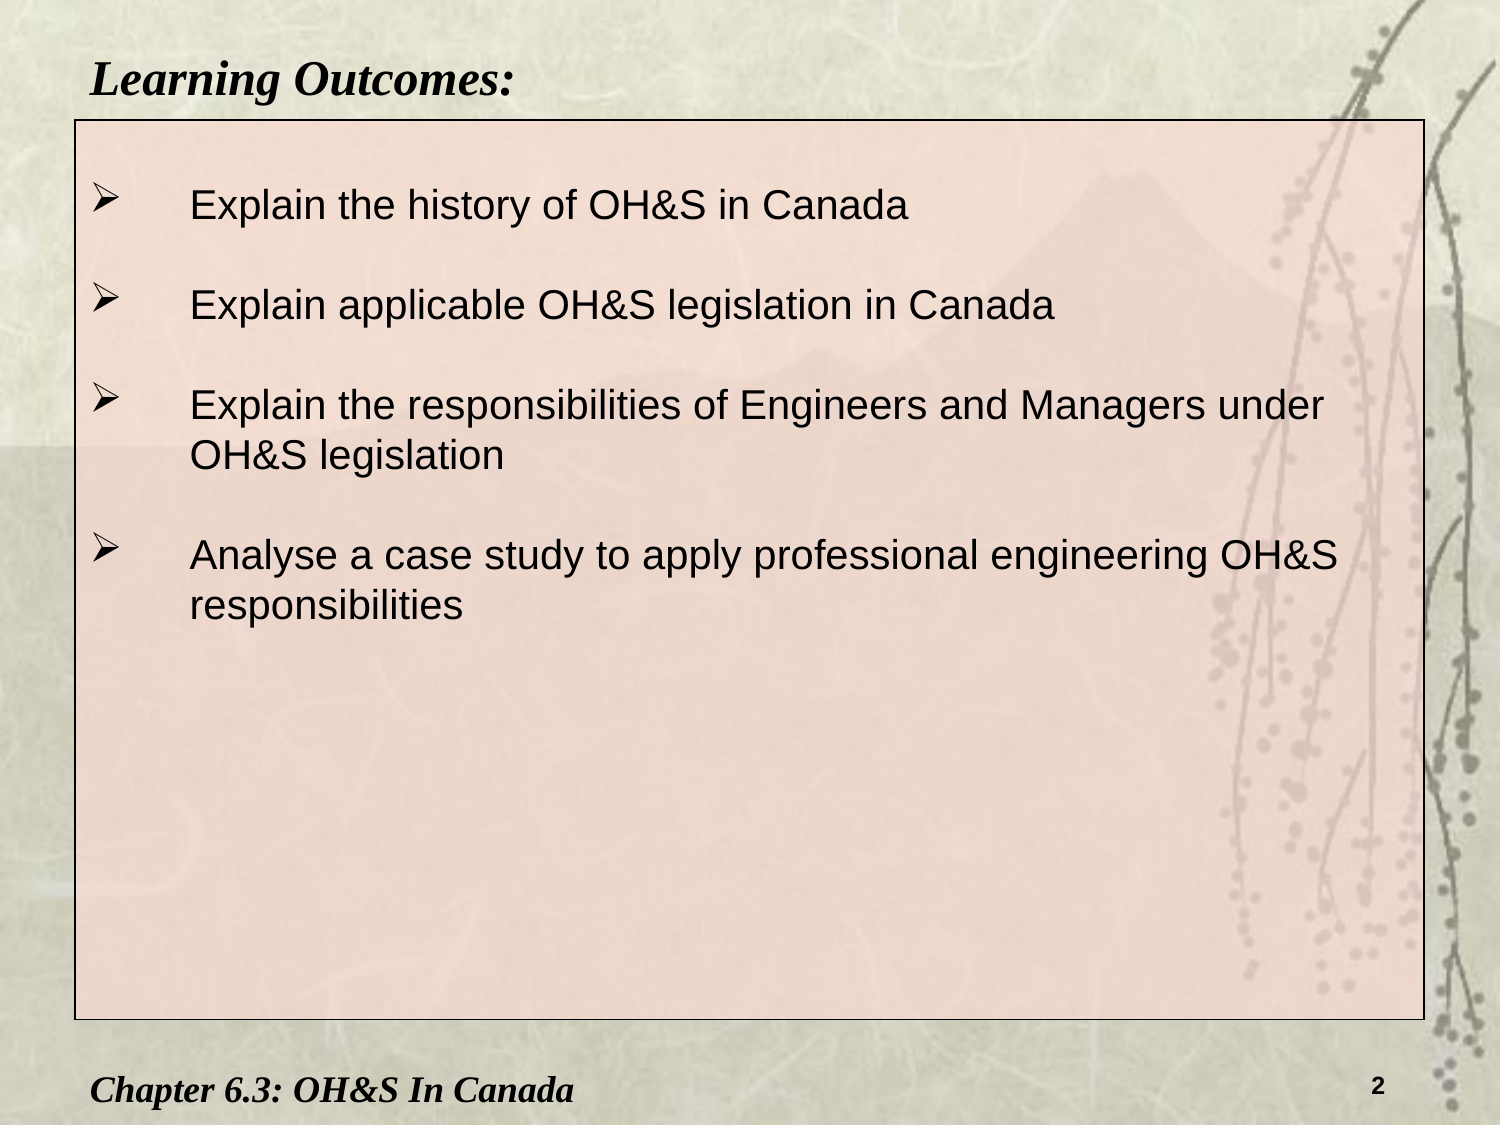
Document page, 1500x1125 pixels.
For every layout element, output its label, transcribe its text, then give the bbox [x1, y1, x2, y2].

picture [0, 0, 1500, 1125]
text_box Chapter 6.3: OH&S In Canada [74, 1049, 750, 1125]
text_box Learning Outcomes: [74, 29, 1425, 120]
text_box 2 [1249, 1062, 1400, 1100]
text_box Explain the history of OH&S in Canada Explain applicable OH&S legislation in Canada Explain the responsibilities of Engineers and Managers under OH&S legislation Analyse a case study to apply professional engineering OH&S responsibilities [74, 120, 1425, 1020]
